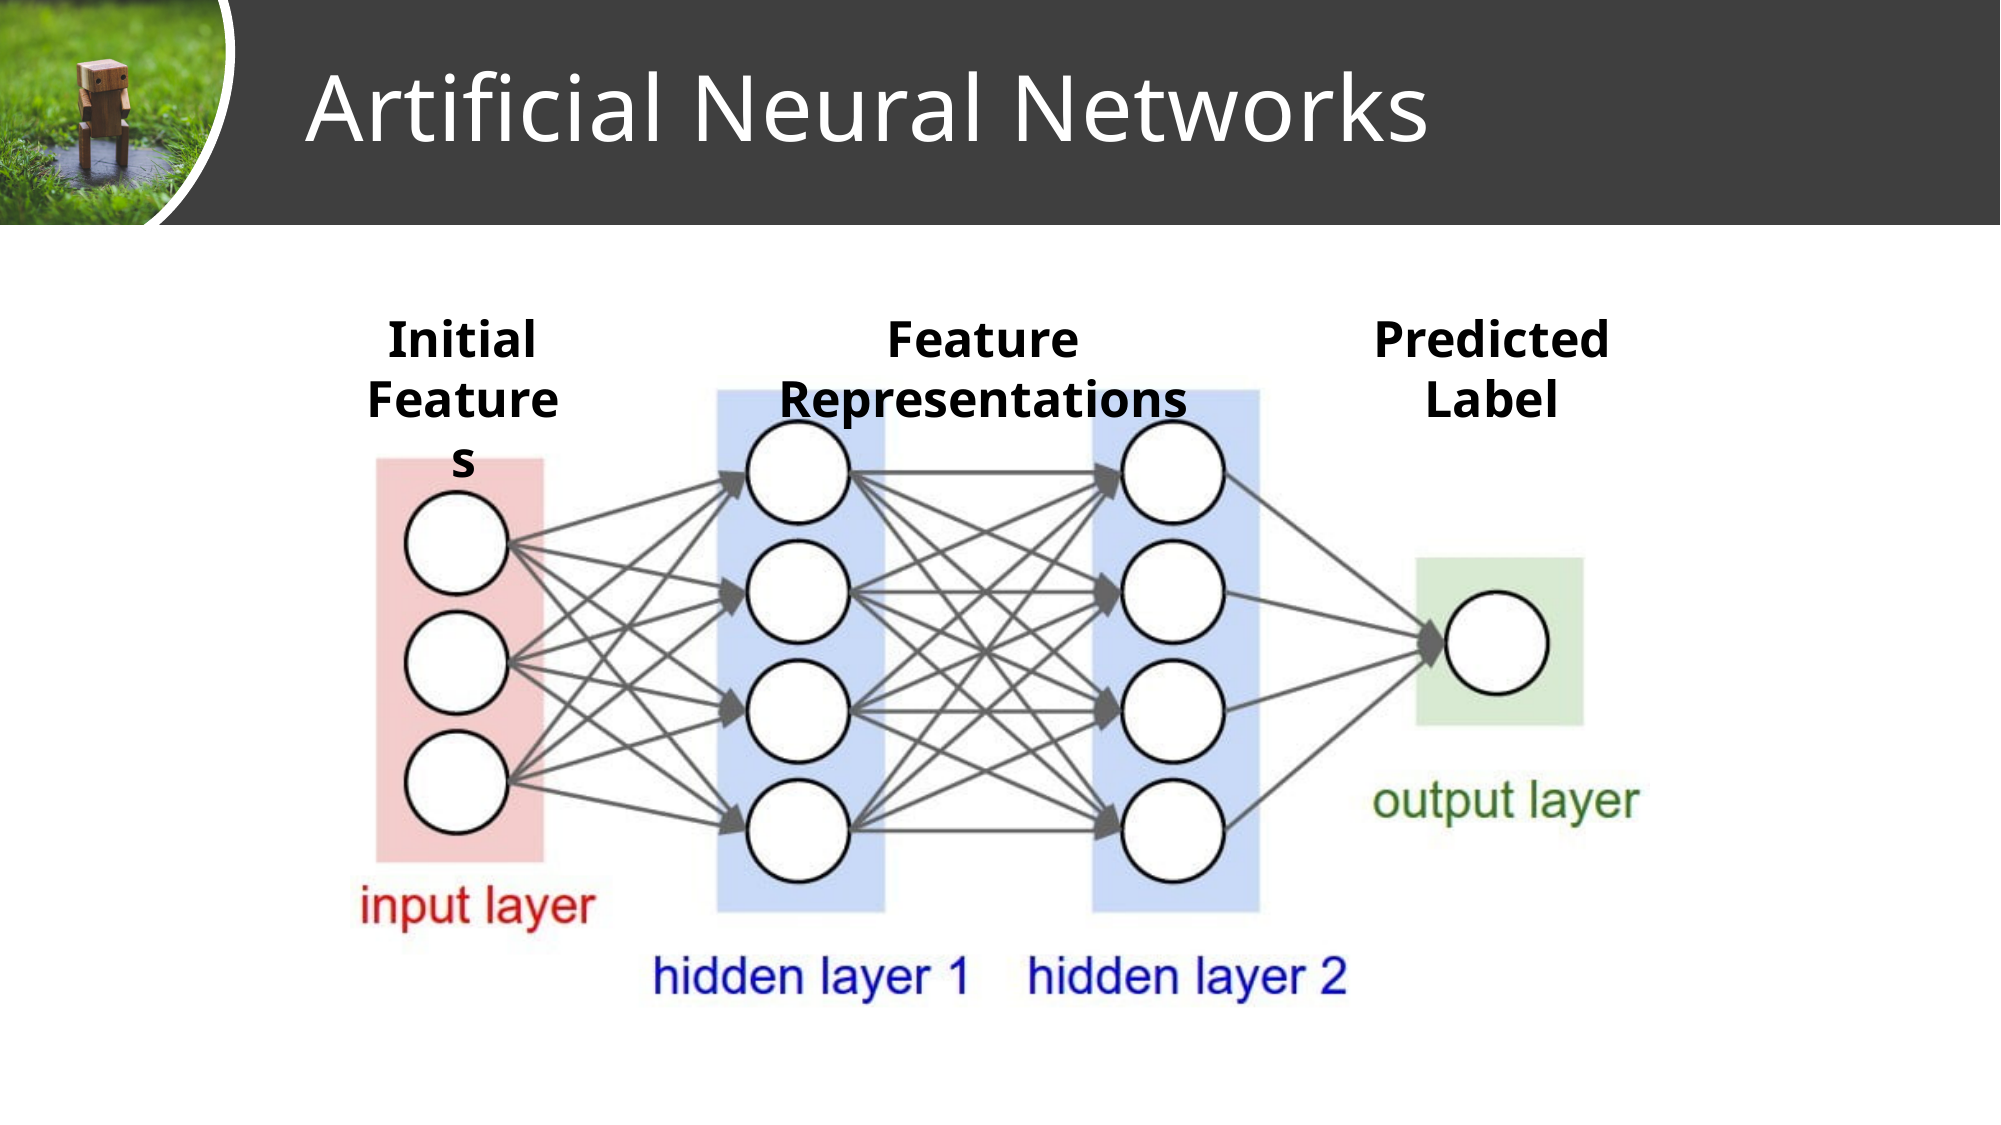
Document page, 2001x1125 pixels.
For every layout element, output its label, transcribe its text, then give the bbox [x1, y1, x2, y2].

title Artificial Neural Networks [231, 3, 2000, 221]
picture [0, 0, 231, 225]
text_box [350, 299, 1650, 1014]
text_box [145, 225, 153, 230]
text_box [153, 221, 2000, 226]
